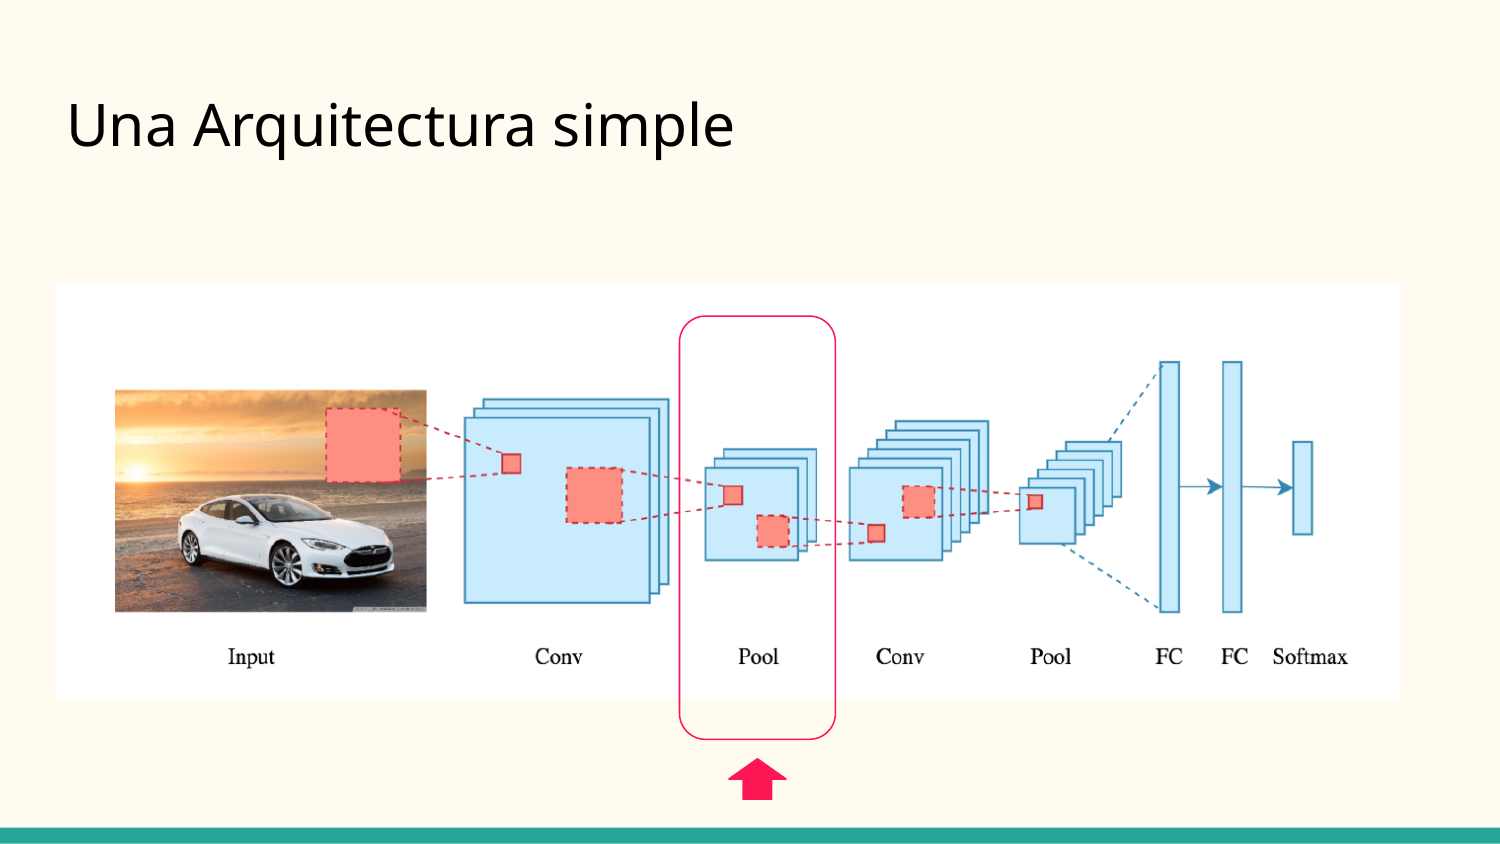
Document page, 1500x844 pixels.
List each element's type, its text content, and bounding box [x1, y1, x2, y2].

text_box [728, 758, 787, 800]
picture [55, 282, 1400, 700]
title Una Arquitectura simple [51, 72, 1449, 174]
text_box [679, 707, 836, 740]
